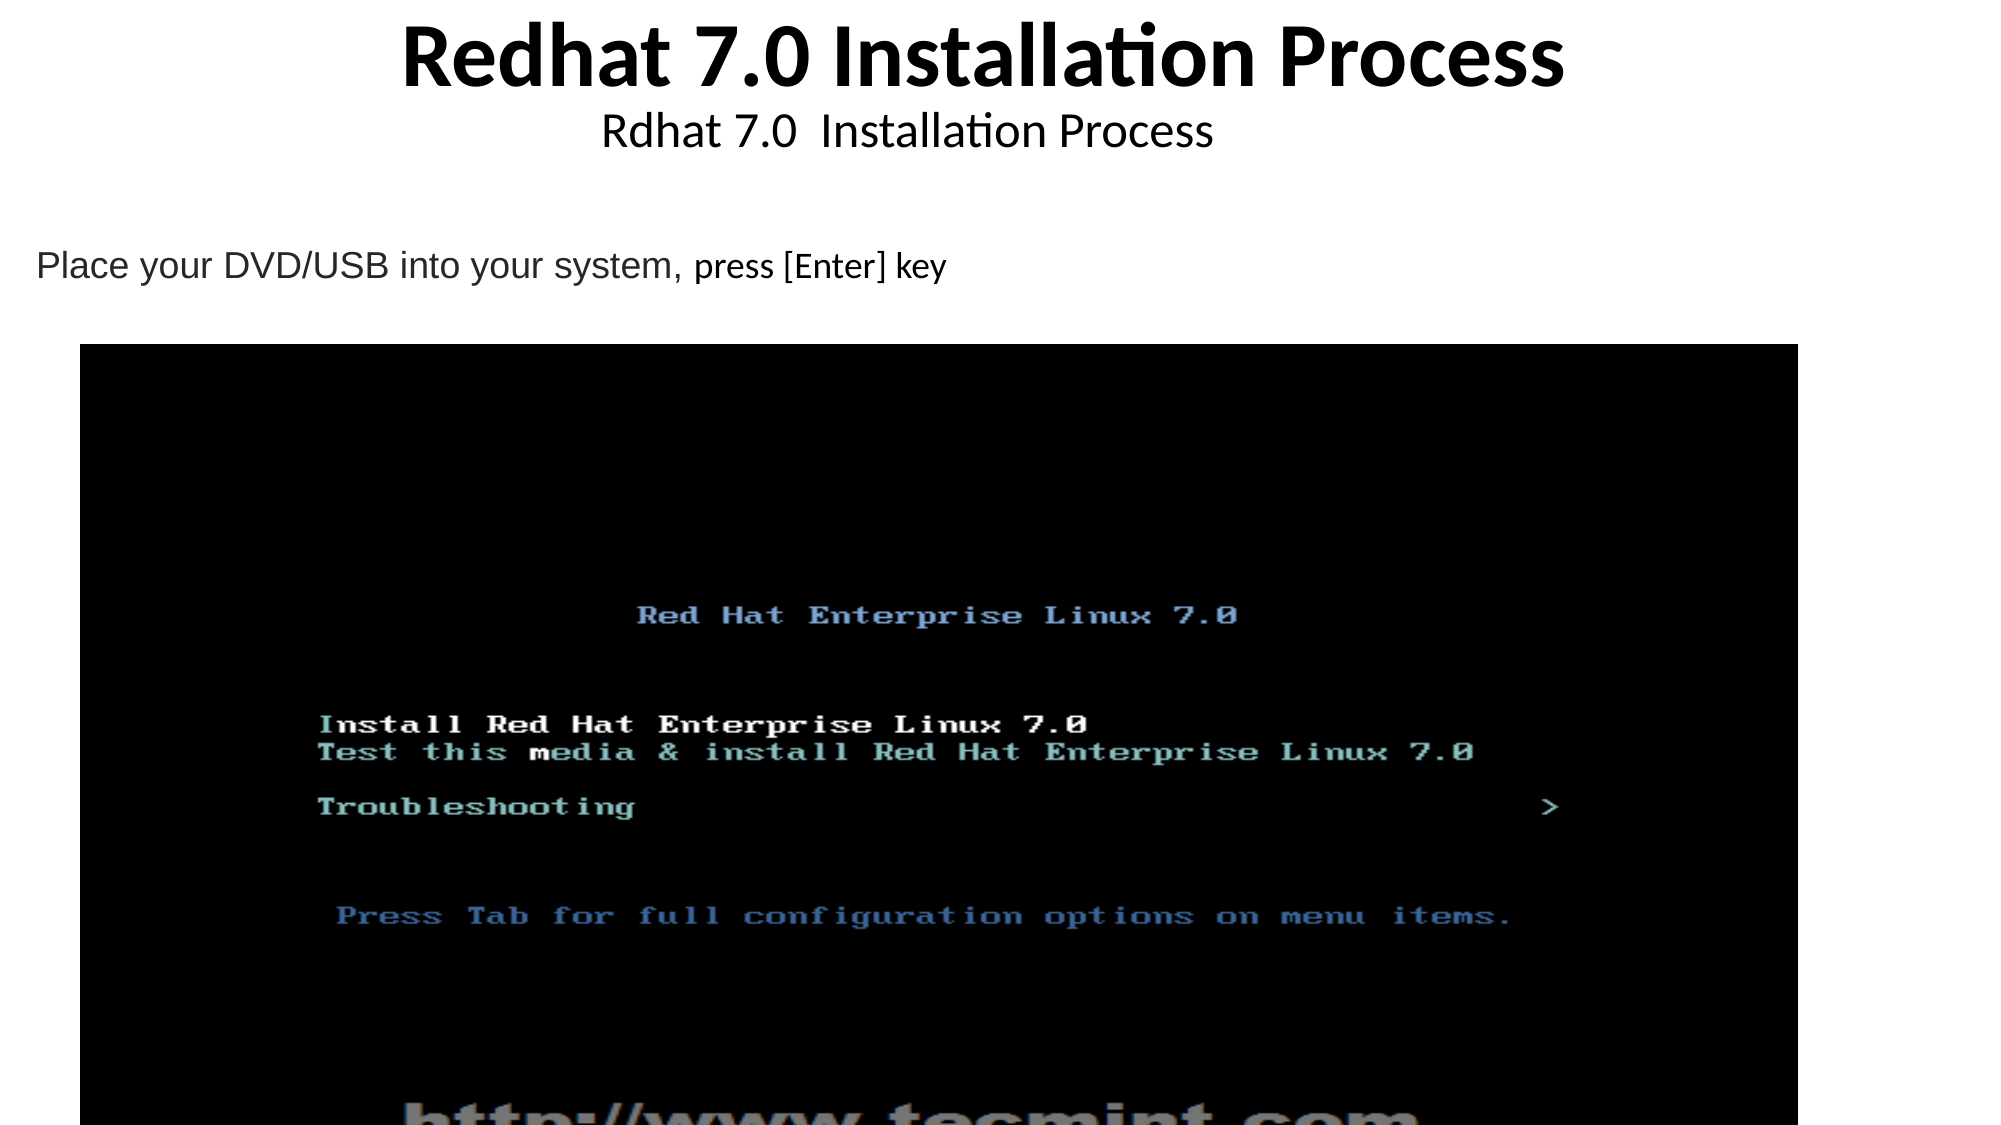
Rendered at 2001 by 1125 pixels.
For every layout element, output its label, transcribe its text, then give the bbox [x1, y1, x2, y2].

picture [79, 344, 1799, 1125]
text_box Place your DVD/USB into your system, press [Enter] key [20, 233, 1000, 294]
list Rdhat 7.0 Installation Process [241, 96, 1966, 167]
title Redhat 7.0 Installation Process [137, 0, 1863, 115]
